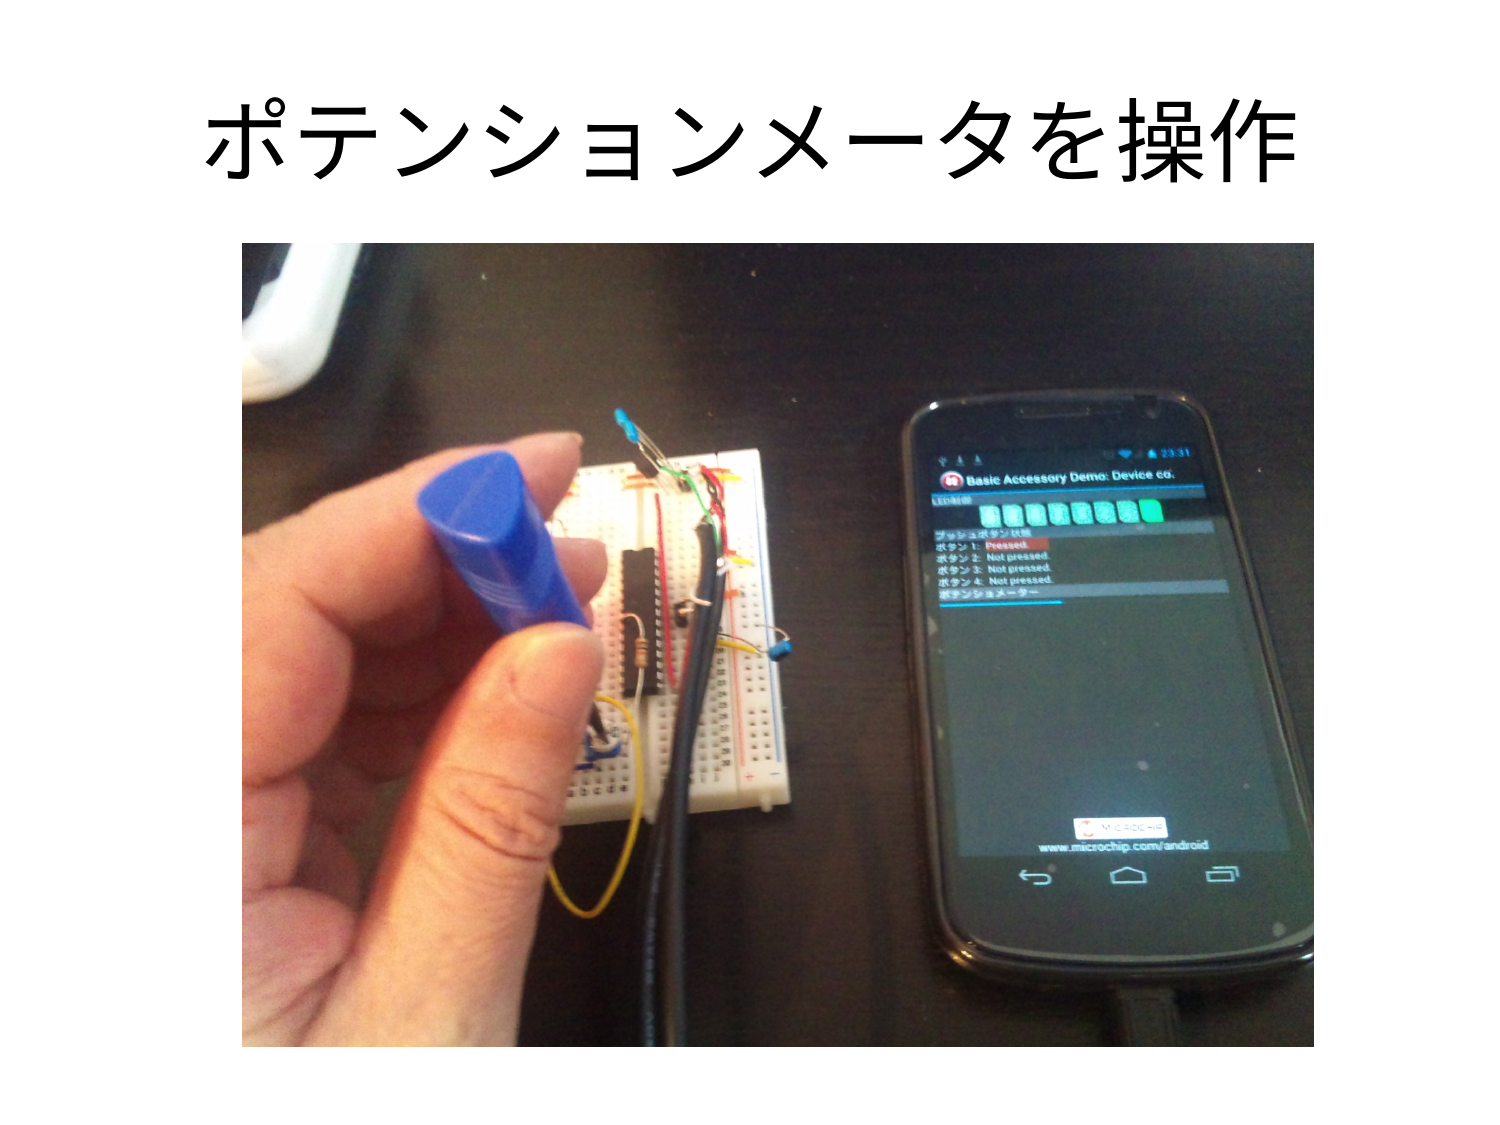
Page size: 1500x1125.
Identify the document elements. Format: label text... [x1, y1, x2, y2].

title ポテンションメータを操作 [75, 45, 1425, 233]
picture [241, 243, 1314, 1048]
